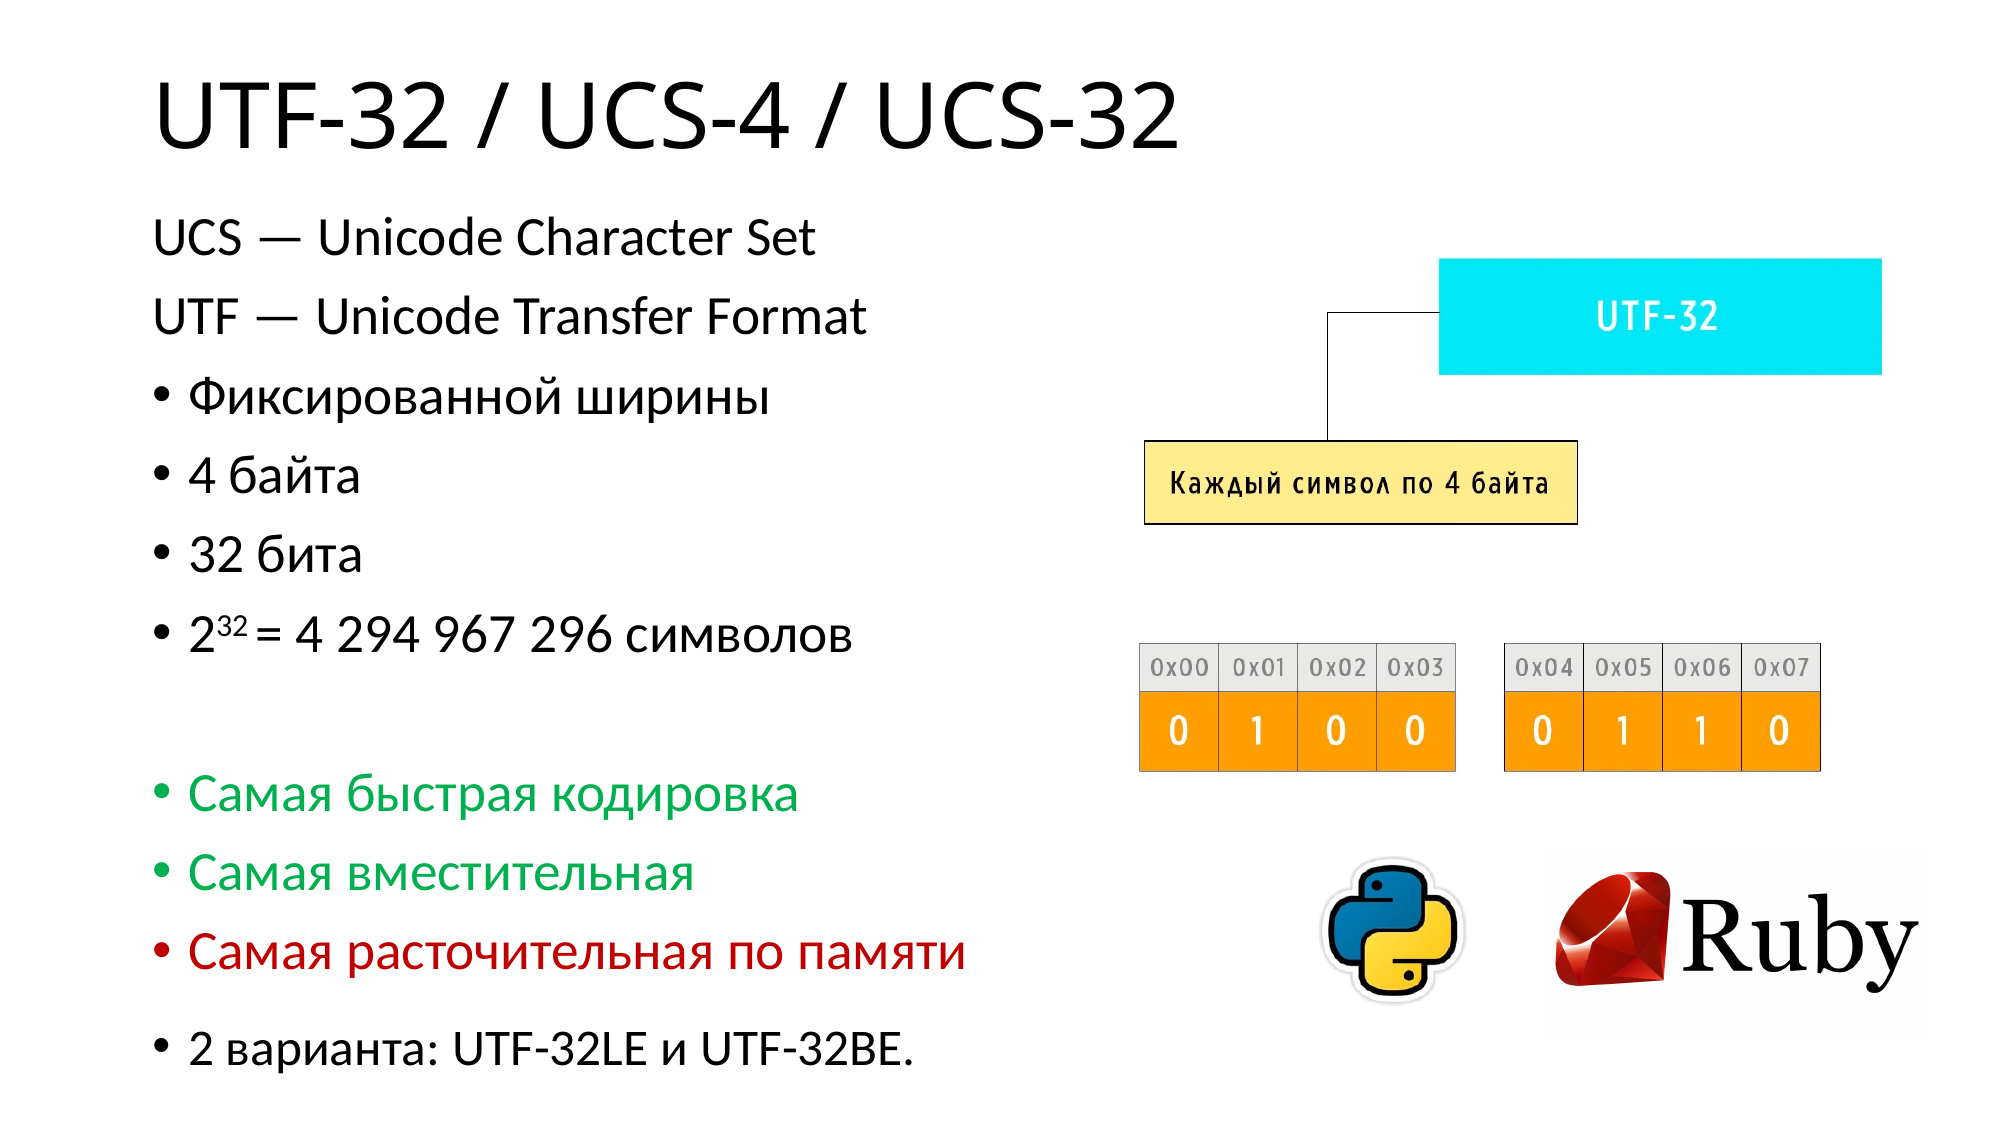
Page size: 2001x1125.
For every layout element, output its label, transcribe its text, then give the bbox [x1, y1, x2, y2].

list UCS — Unicode Character Set UTF — Unicode Transfer Format Фиксированной ширины 4 байта 32 бита 232 = 4 294 967 296 символов Самая быстрая кодировка Самая вместительная Самая расточительная по памяти 2 варианта: UTF-32LE и UTF-32BE. [137, 200, 1086, 1087]
title UTF-32 / UCS-4 / UCS-32 [137, 59, 1863, 177]
picture [1129, 226, 1927, 1041]
